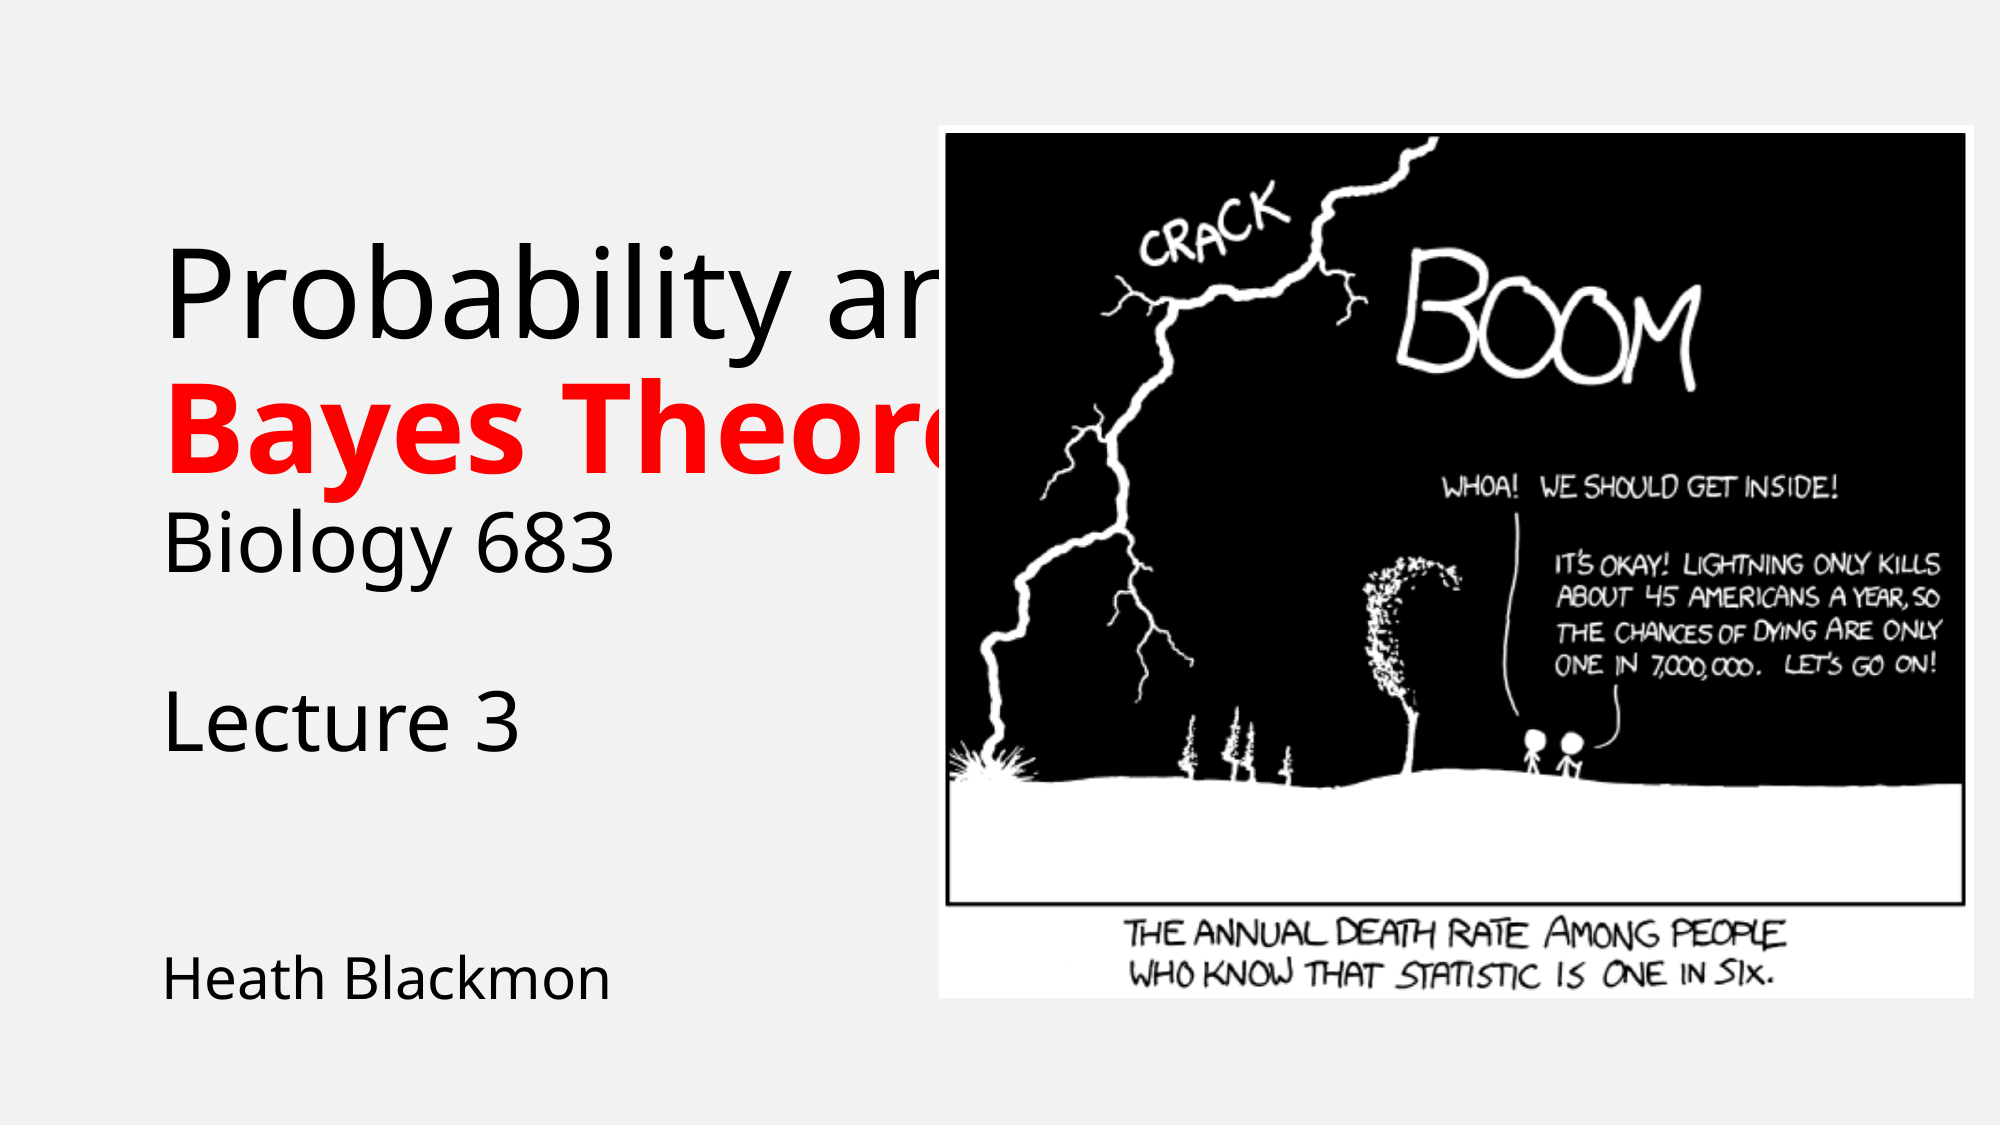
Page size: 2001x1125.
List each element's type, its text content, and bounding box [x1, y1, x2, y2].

title Probability and Bayes Theorem Biology 683 Lecture 3 Heath Blackmon [146, 44, 1869, 1020]
picture [939, 125, 1974, 998]
